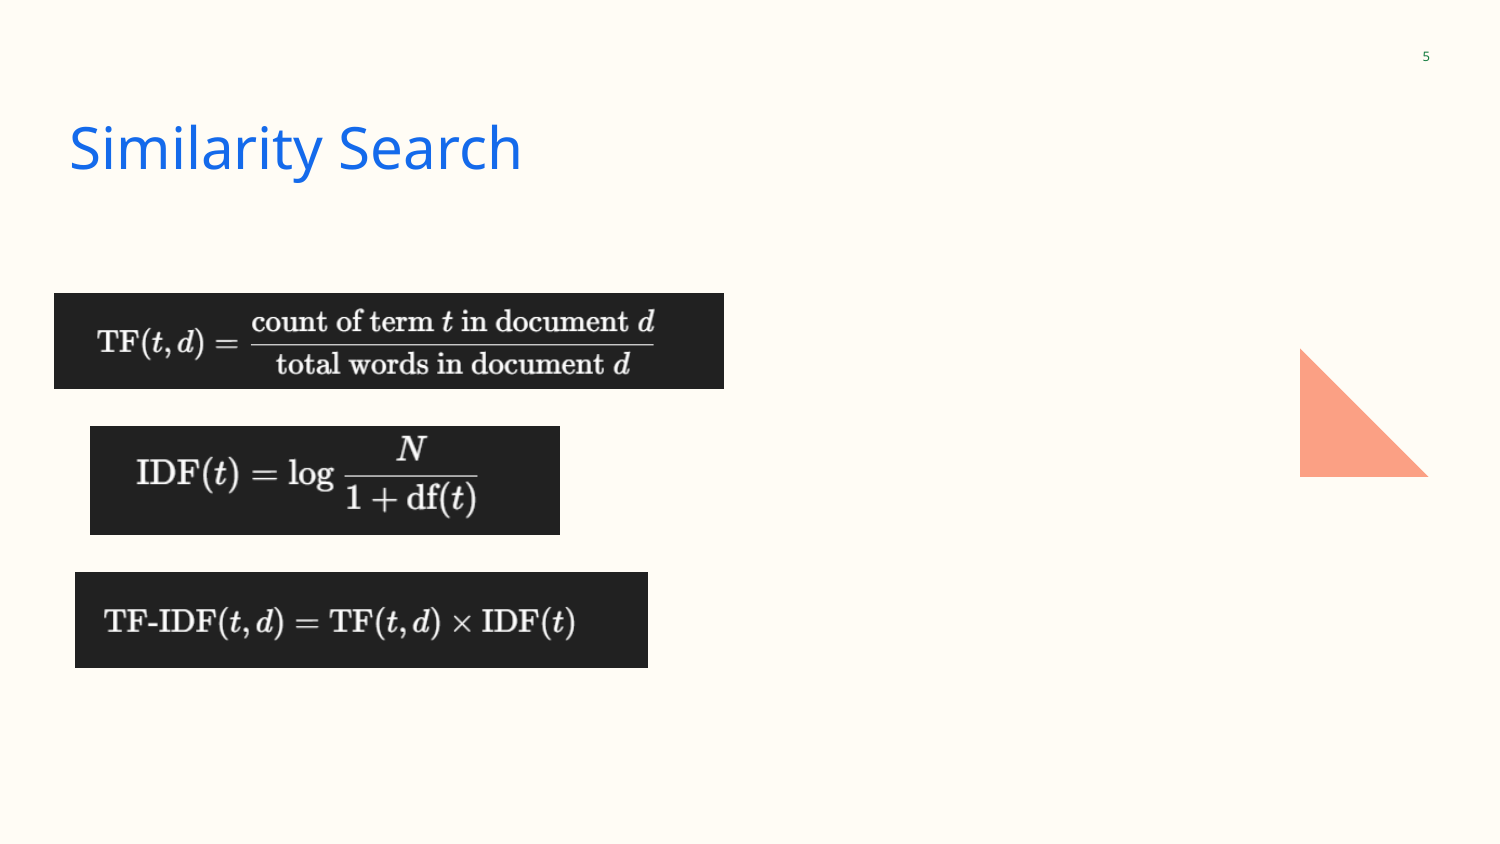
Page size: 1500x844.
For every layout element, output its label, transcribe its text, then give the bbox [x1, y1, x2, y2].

text_box [1300, 348, 1429, 477]
slide_number ‹#› [1355, 33, 1446, 82]
picture [54, 293, 724, 389]
title Similarity Search [54, 96, 1446, 268]
picture [75, 571, 648, 668]
picture [90, 426, 560, 535]
